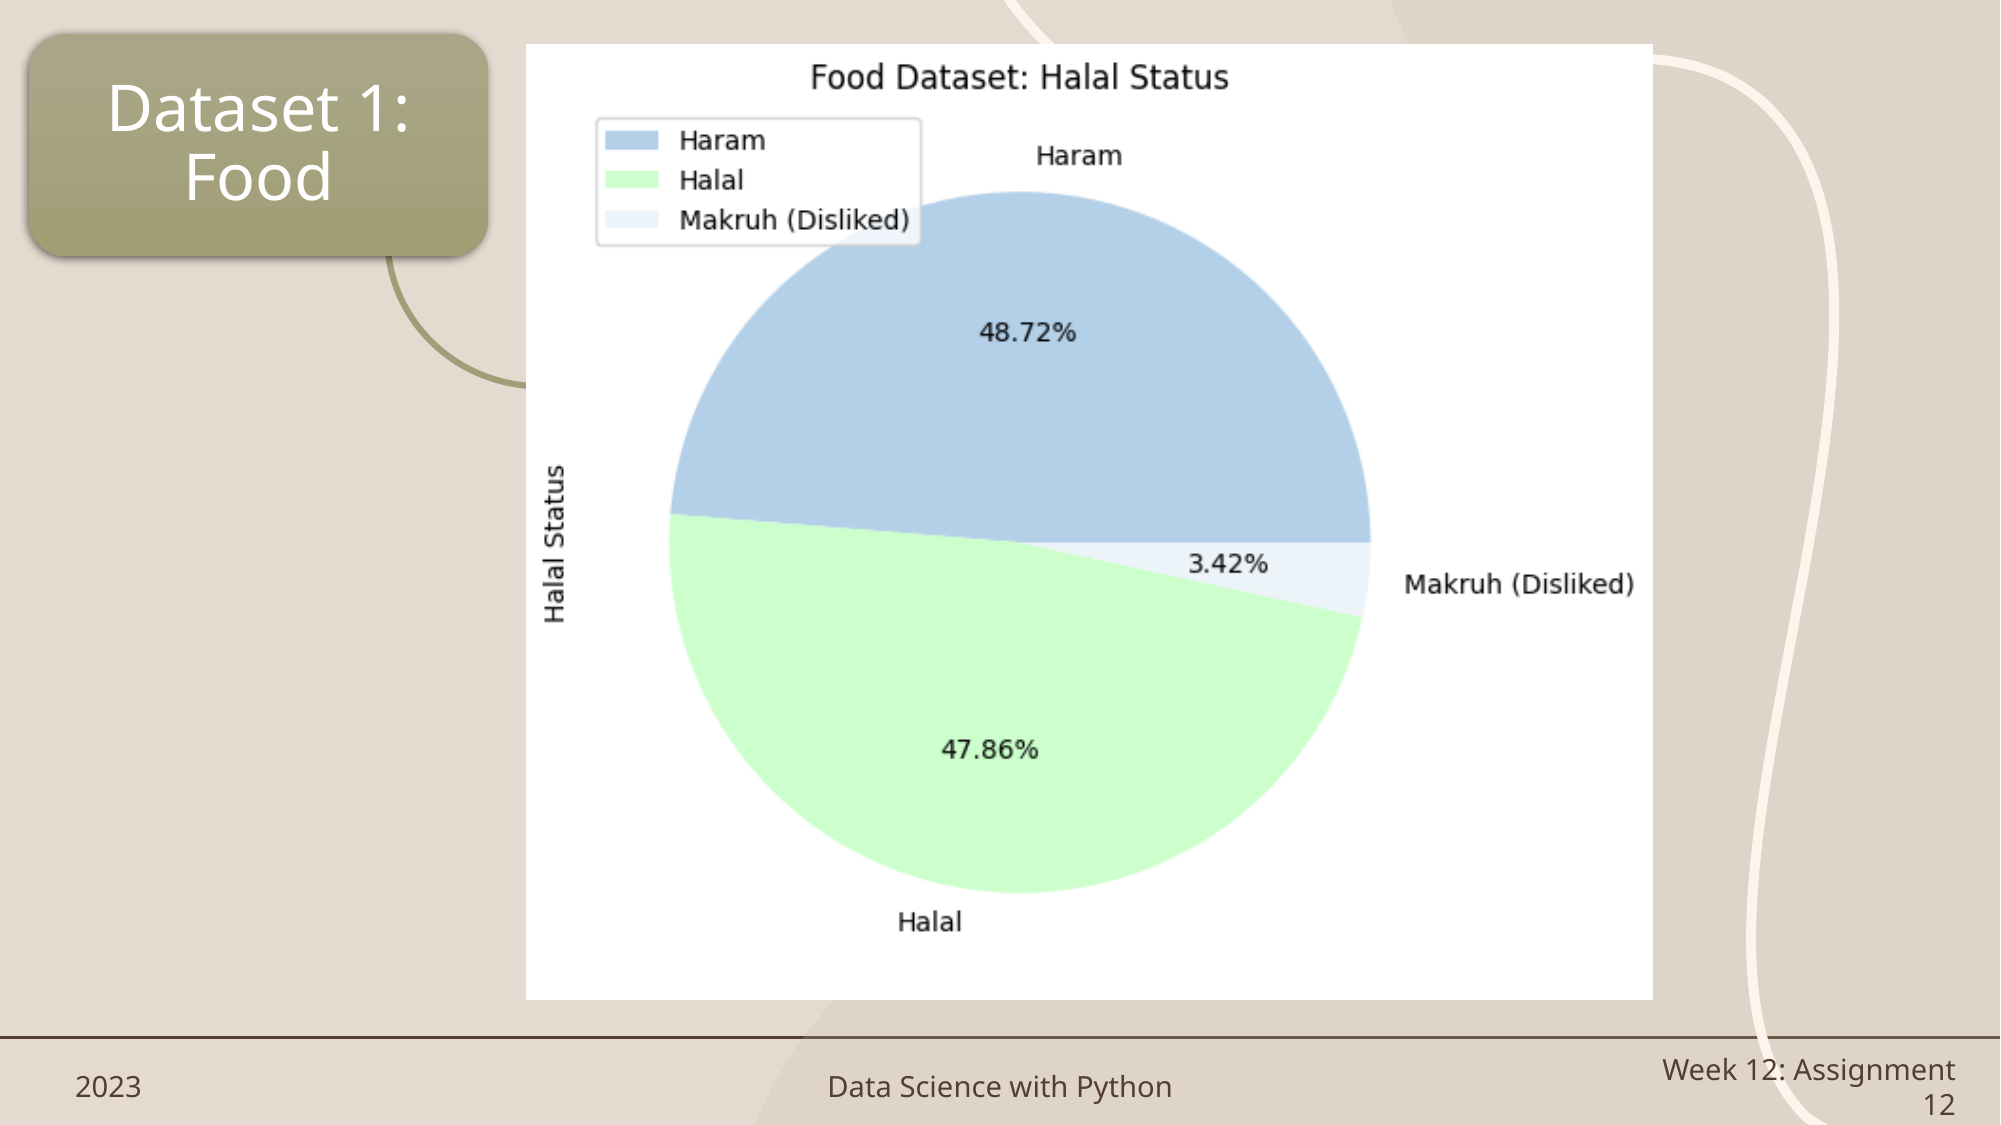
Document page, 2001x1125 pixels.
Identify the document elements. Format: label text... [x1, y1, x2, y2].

picture [526, 44, 1653, 1000]
slide_number Week 12: Assignment 12 [1618, 1060, 1971, 1112]
slide_number 2023 [60, 1060, 222, 1112]
footer Data Science with Python [718, 1060, 1283, 1112]
text_box [389, 238, 526, 387]
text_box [28, 33, 489, 257]
